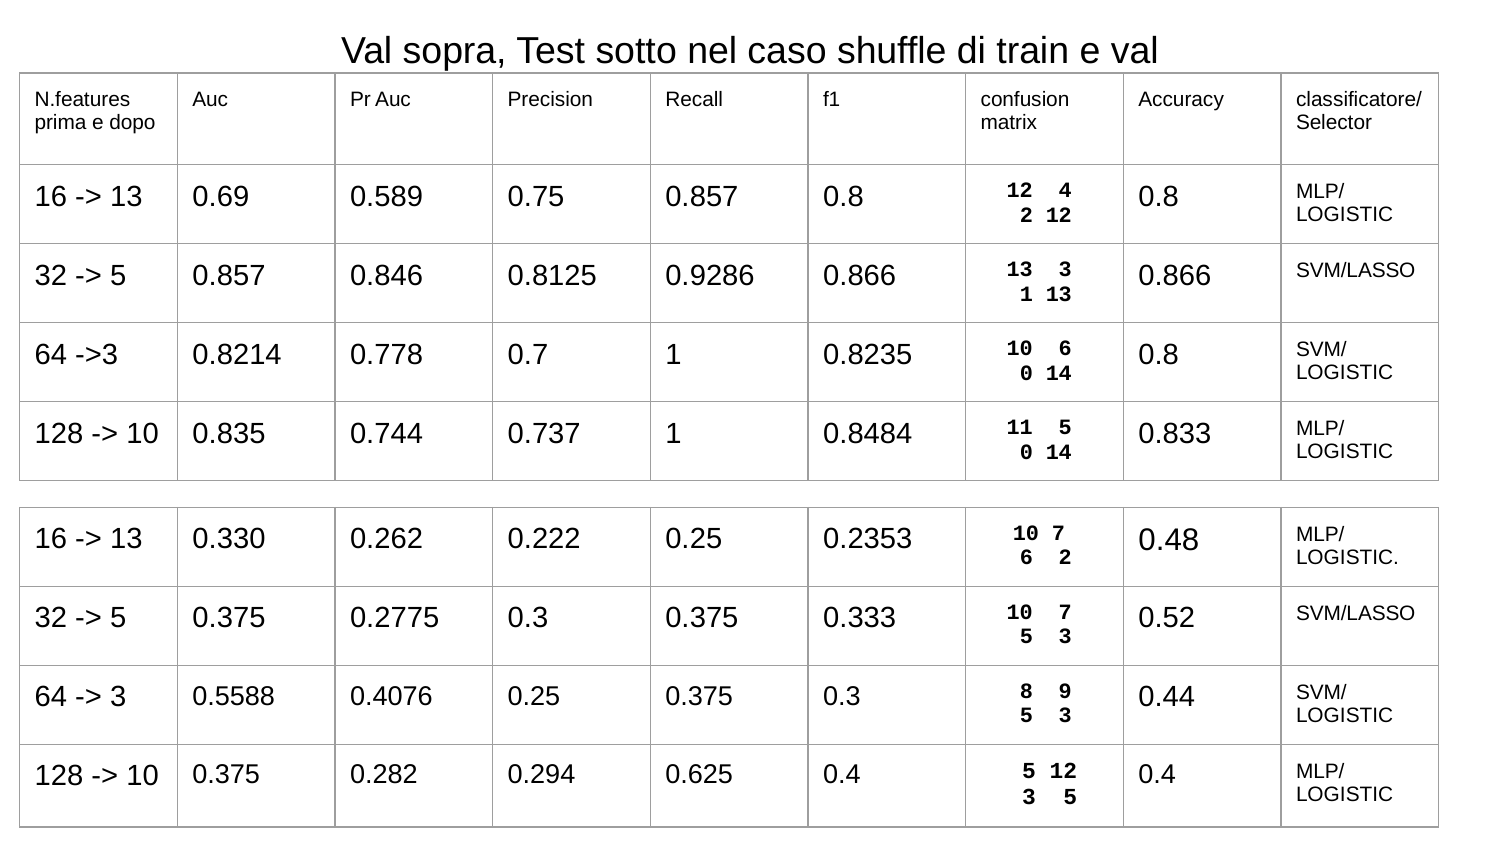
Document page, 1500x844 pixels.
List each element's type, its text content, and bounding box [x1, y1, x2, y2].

table_cell 128 -> 10 [20, 402, 177, 480]
table_header Auc [178, 74, 334, 164]
table_cell 64 -> 3 [20, 666, 177, 744]
table_cell 0.8235 [809, 323, 965, 401]
table_cell 0.857 [178, 244, 334, 322]
table_cell 10 7 5 3 [966, 587, 1123, 665]
table_cell 0.737 [493, 402, 650, 480]
table_cell 0.375 [651, 587, 807, 665]
table_header MLP/LOGISTIC. [1282, 508, 1438, 586]
table_cell 0.52 [1124, 587, 1280, 665]
table_header 0.262 [336, 508, 492, 586]
table_cell 0.294 [493, 745, 650, 826]
table_cell 1 [651, 323, 807, 401]
table_cell 0.866 [1124, 244, 1280, 322]
table_header confusion matrix [966, 74, 1123, 164]
table_cell 128 -> 10 [20, 745, 177, 826]
text_box Val sopra, Test sotto nel caso shuffle di train e val [15, 10, 1485, 107]
table_header 0.222 [493, 508, 650, 586]
table_cell 1 [651, 402, 807, 480]
table_cell 0.778 [336, 323, 492, 401]
table_cell 0.4 [1124, 745, 1280, 826]
table_header f1 [809, 74, 965, 164]
table_header 0.2353 [809, 508, 965, 586]
table_cell 0.625 [651, 745, 807, 826]
table_header Accuracy [1124, 74, 1280, 164]
table_cell 0.75 [493, 165, 650, 243]
table_cell 0.4076 [336, 666, 492, 744]
table_cell 0.744 [336, 402, 492, 480]
table_cell 10 6 0 14 [966, 323, 1123, 401]
table_cell 32 -> 5 [20, 244, 177, 322]
table_cell 0.7 [493, 323, 650, 401]
table_cell 16 -> 13 [20, 165, 177, 243]
table_cell 12 4 2 12 [966, 165, 1123, 243]
table_cell MLP/LOGISTIC [1282, 165, 1438, 243]
table_cell 0.589 [336, 165, 492, 243]
table_cell 0.375 [651, 666, 807, 744]
table_cell 0.866 [809, 244, 965, 322]
table_header 0.25 [651, 508, 807, 586]
table_cell 0.333 [809, 587, 965, 665]
table_header 0.330 [178, 508, 334, 586]
table_cell 0.282 [336, 745, 492, 826]
table_cell MLP/LOGISTIC [1282, 402, 1438, 480]
table_cell 5 12 3 5 [966, 745, 1123, 826]
table_cell 11 5 0 14 [966, 402, 1123, 480]
table_header 16 -> 13 [20, 508, 177, 586]
table_cell SVM/LASSO [1282, 587, 1438, 665]
table_cell 0.2775 [336, 587, 492, 665]
table_cell 0.69 [178, 165, 334, 243]
table_header classificatore/Selector [1282, 74, 1438, 164]
table_cell 0.8 [809, 165, 965, 243]
table_cell 0.8125 [493, 244, 650, 322]
table_cell 0.5588 [178, 666, 334, 744]
table_cell 0.44 [1124, 666, 1280, 744]
table_cell 0.3 [493, 587, 650, 665]
table_header Recall [651, 74, 807, 164]
table_cell 13 3 1 13 [966, 244, 1123, 322]
table_cell 0.833 [1124, 402, 1280, 480]
table_cell 0.835 [178, 402, 334, 480]
table_header Precision [493, 74, 650, 164]
table_cell 0.25 [493, 666, 650, 744]
table_cell 8 9 5 3 [966, 666, 1123, 744]
table_cell 64 ->3 [20, 323, 177, 401]
table_cell 0.8214 [178, 323, 334, 401]
table_cell 0.375 [178, 745, 334, 826]
table_cell 0.4 [809, 745, 965, 826]
table_cell 0.857 [651, 165, 807, 243]
table_cell 0.8484 [809, 402, 965, 480]
table_header 0.48 [1124, 508, 1280, 586]
table_cell SVM/LASSO [1282, 244, 1438, 322]
table_header 10 7 6 2 [966, 508, 1123, 586]
table_cell 0.3 [809, 666, 965, 744]
table_cell 0.846 [336, 244, 492, 322]
table_cell 0.9286 [651, 244, 807, 322]
table_cell MLP/LOGISTIC [1282, 745, 1438, 826]
table_cell 0.375 [178, 587, 334, 665]
table_cell SVM/LOGISTIC [1282, 323, 1438, 401]
table_header Pr Auc [336, 74, 492, 164]
table_cell SVM/LOGISTIC [1282, 666, 1438, 744]
table_header N.features prima e dopo [20, 74, 177, 164]
table_cell 0.8 [1124, 165, 1280, 243]
table_cell 0.8 [1124, 323, 1280, 401]
table_cell 32 -> 5 [20, 587, 177, 665]
